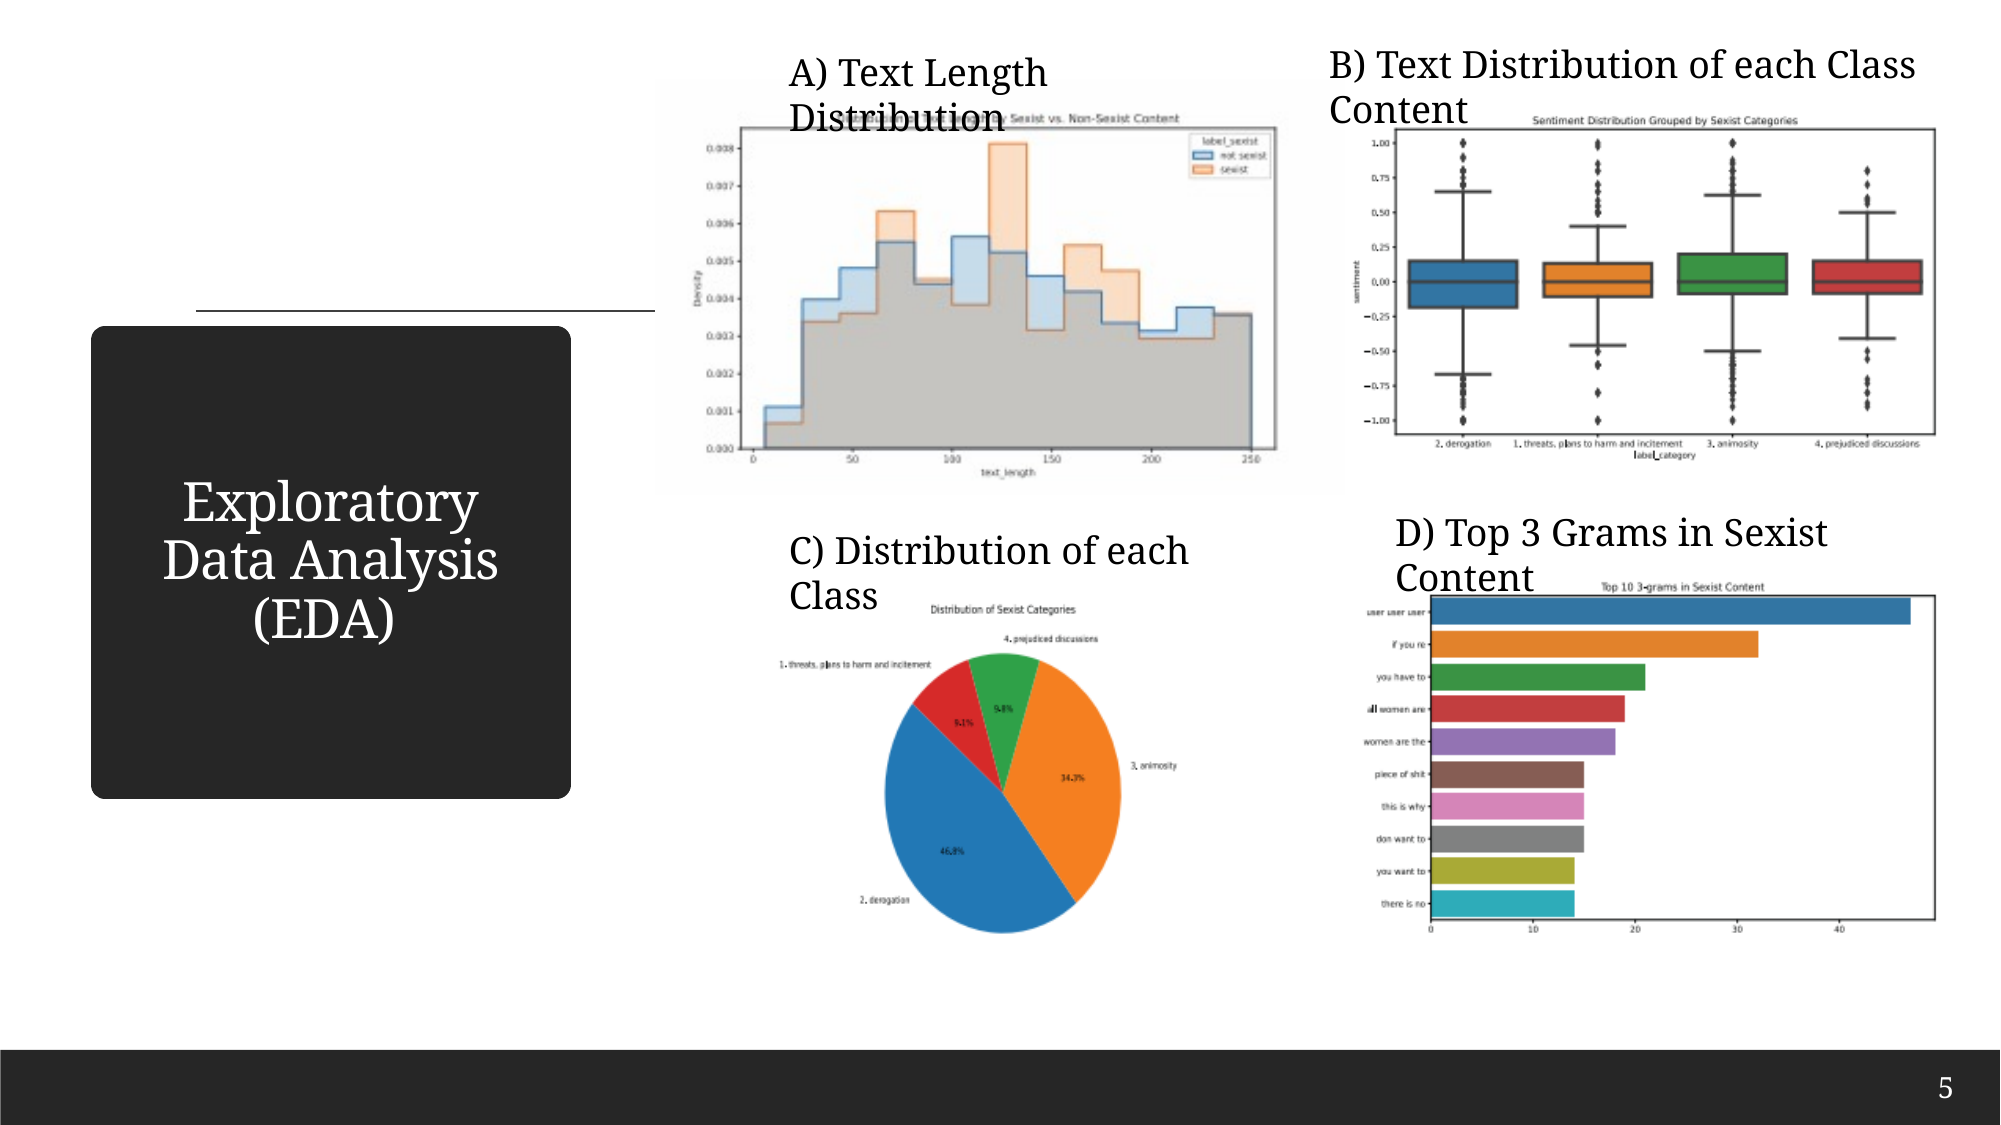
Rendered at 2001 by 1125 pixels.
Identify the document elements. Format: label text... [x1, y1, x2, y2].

text_box 5 [1892, 1052, 2000, 1125]
text_box C) Distribution of each Class [774, 519, 1246, 591]
picture [654, 79, 1942, 495]
text_box D) Top 3 Grams in Sexist Content [1380, 501, 1916, 570]
picture [1354, 573, 1942, 943]
text_box A) Text Length Distribution [774, 41, 1226, 76]
picture [731, 594, 1269, 975]
title Exploratory Data Analysis (EDA) [105, 340, 557, 785]
text_box B) Text Distribution of each Class Content [1314, 33, 1982, 138]
